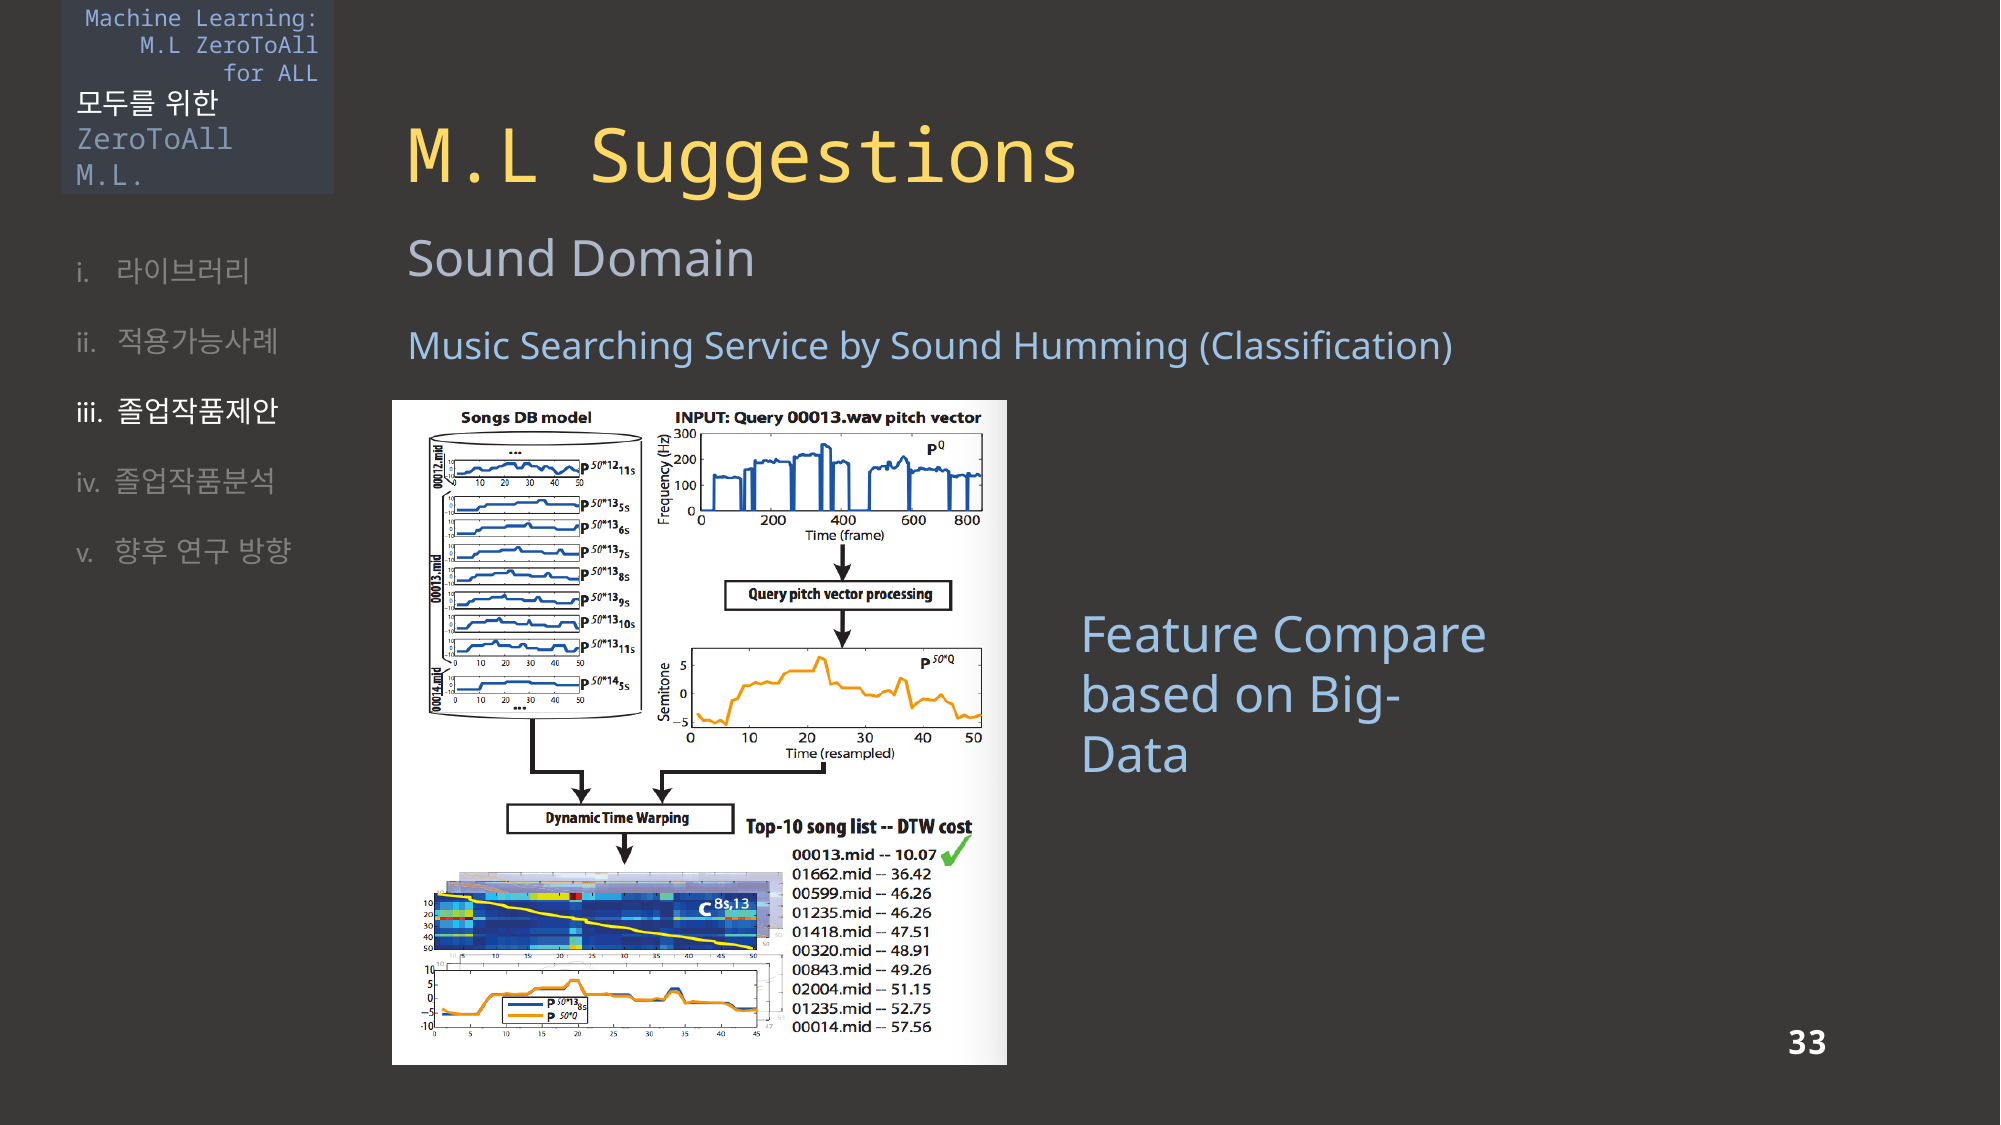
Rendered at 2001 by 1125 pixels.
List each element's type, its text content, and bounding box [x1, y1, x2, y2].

text_box Sound Domain [392, 222, 782, 290]
text_box Machine Learning: M.L ZeroToAll for ALL 모두를 위한 ZeroToAll M.L. [60, 0, 335, 195]
text_box Music Searching Service by Sound Humming (Classification) [392, 317, 1580, 372]
slide_number 33 [1412, 1013, 1863, 1074]
text_box i. 라이브러리 ii. 적용가능사례 iii. 졸업작품제안 iv. 졸업작품분석 v. 향후 연구 방향 [60, 222, 335, 599]
text_box M.L Suggestions [392, 110, 1128, 195]
text_box Feature Compare based on Big-Data [1064, 603, 1522, 782]
picture [392, 400, 1007, 1065]
